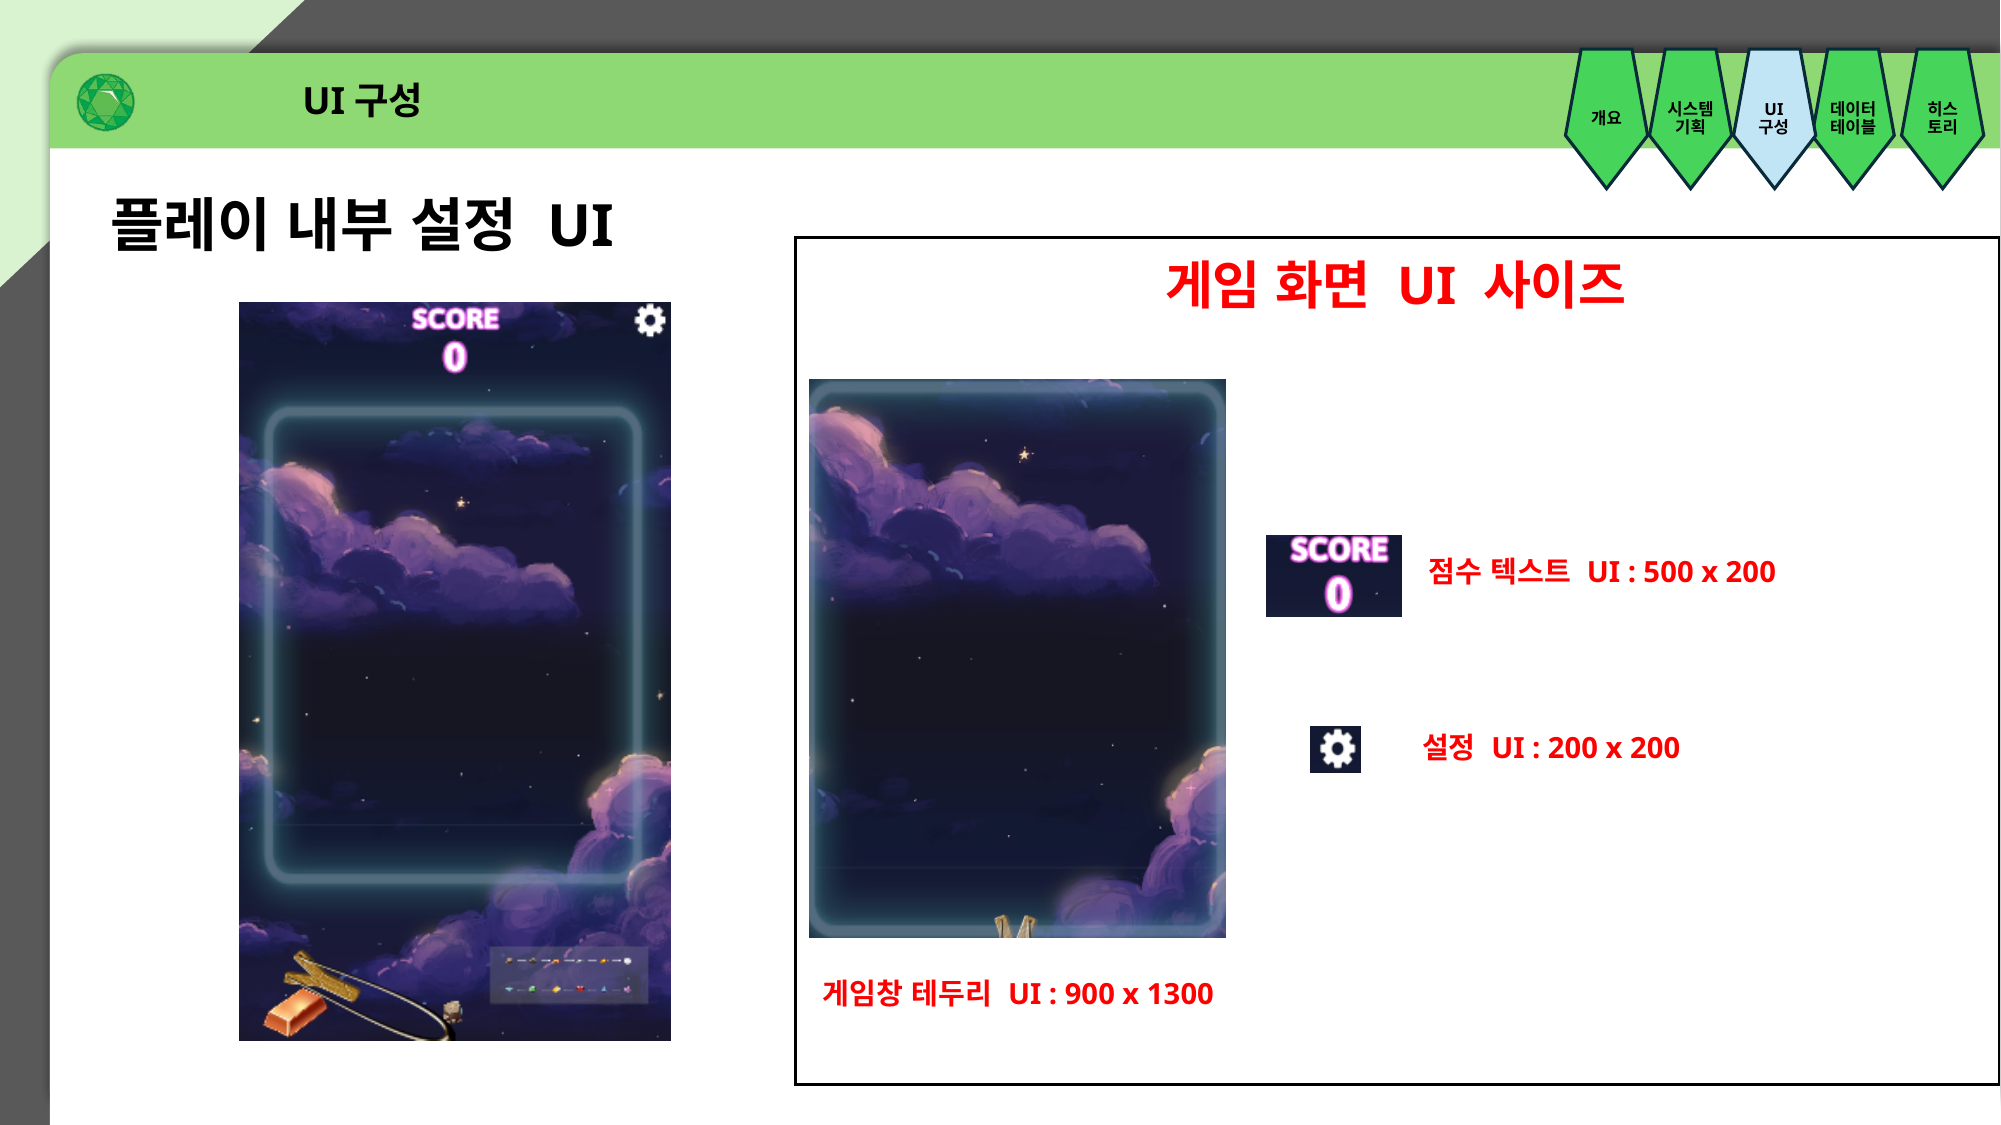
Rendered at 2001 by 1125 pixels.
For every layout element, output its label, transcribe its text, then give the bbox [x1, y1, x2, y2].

picture [808, 379, 1226, 938]
text_box [794, 236, 2000, 1086]
text_box 게임창 테두리 UI : 900 x 1300 [807, 967, 1413, 1018]
list 시스템기획 [1647, 74, 1735, 164]
list 플레이 내부 설정 UI [95, 188, 707, 271]
list UI구성 [57, 58, 669, 147]
picture [1309, 726, 1361, 774]
picture [1265, 534, 1402, 617]
list 개요 [1571, 74, 1643, 164]
picture [239, 302, 672, 1042]
text_box 설정 UI : 200 x 200 [1407, 722, 2000, 772]
list 데이터테이블 [1809, 74, 1897, 164]
list 히스토리 [1907, 74, 1979, 164]
text_box 게임 화면 UI 사이즈 [996, 256, 1795, 311]
list UI 구성 [1738, 74, 1809, 164]
text_box 점수 텍스트 UI : 500 x 200 [1413, 545, 2000, 596]
